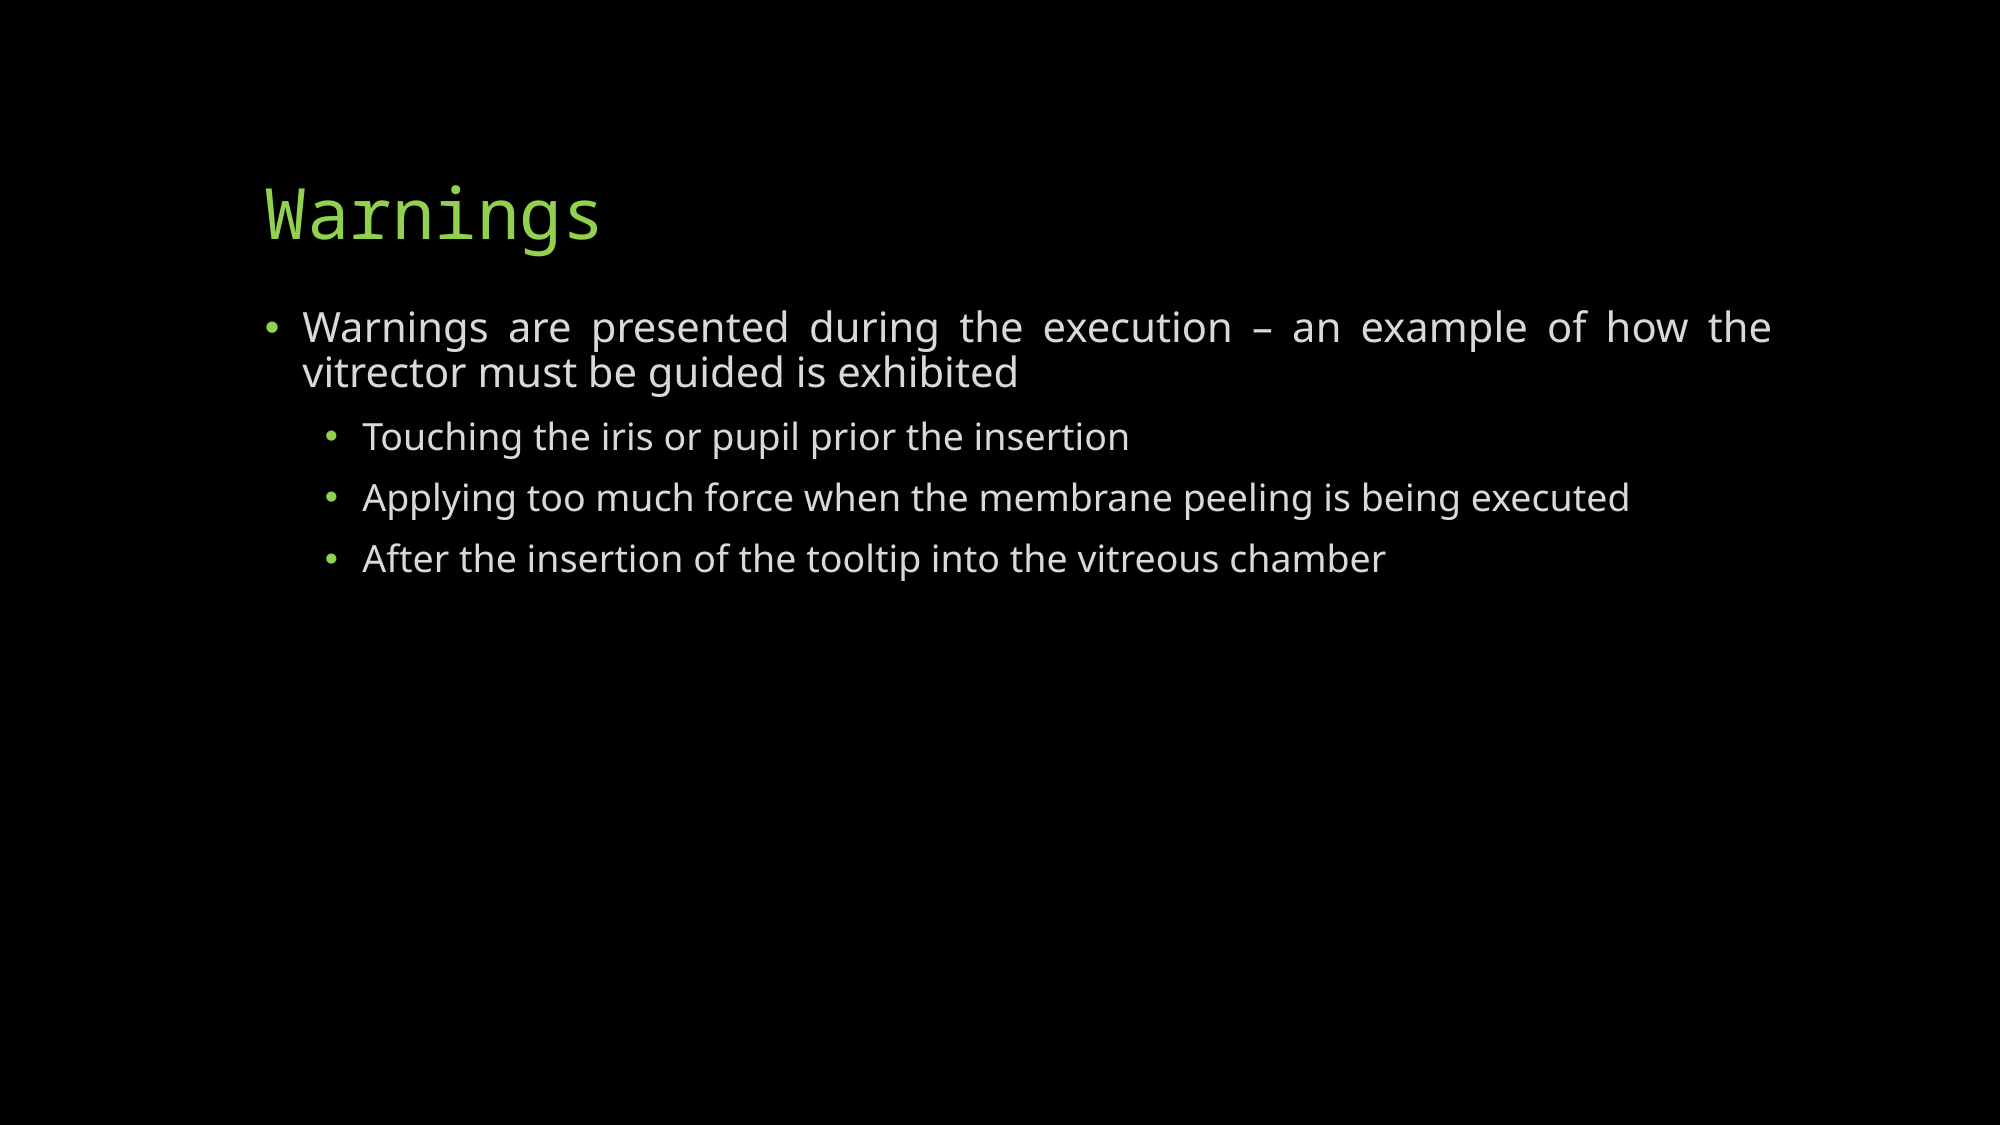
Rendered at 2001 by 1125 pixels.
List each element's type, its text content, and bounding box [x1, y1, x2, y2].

title Warnings [249, 75, 1750, 263]
text_box Warnings are presented during the execution – an example of how the vitrector must be guided is exhibited Touching the iris or pupil prior the insertion Applying too much force when the membrane peeling is being executed After the insertion of the tooltip into the vitreous chamber [249, 299, 1788, 1000]
